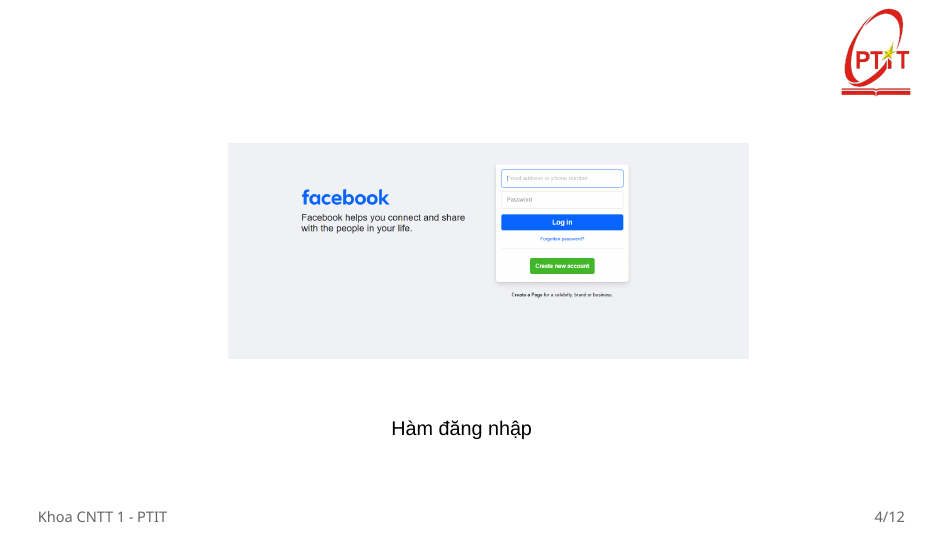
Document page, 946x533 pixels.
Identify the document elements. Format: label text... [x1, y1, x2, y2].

footer Khoa CNTT 1 - PTIT [35, 505, 170, 533]
picture [227, 142, 749, 359]
slide_number 4/12 [864, 505, 910, 533]
picture [833, 0, 923, 111]
text_box Hàm đăng nhập [376, 400, 583, 455]
